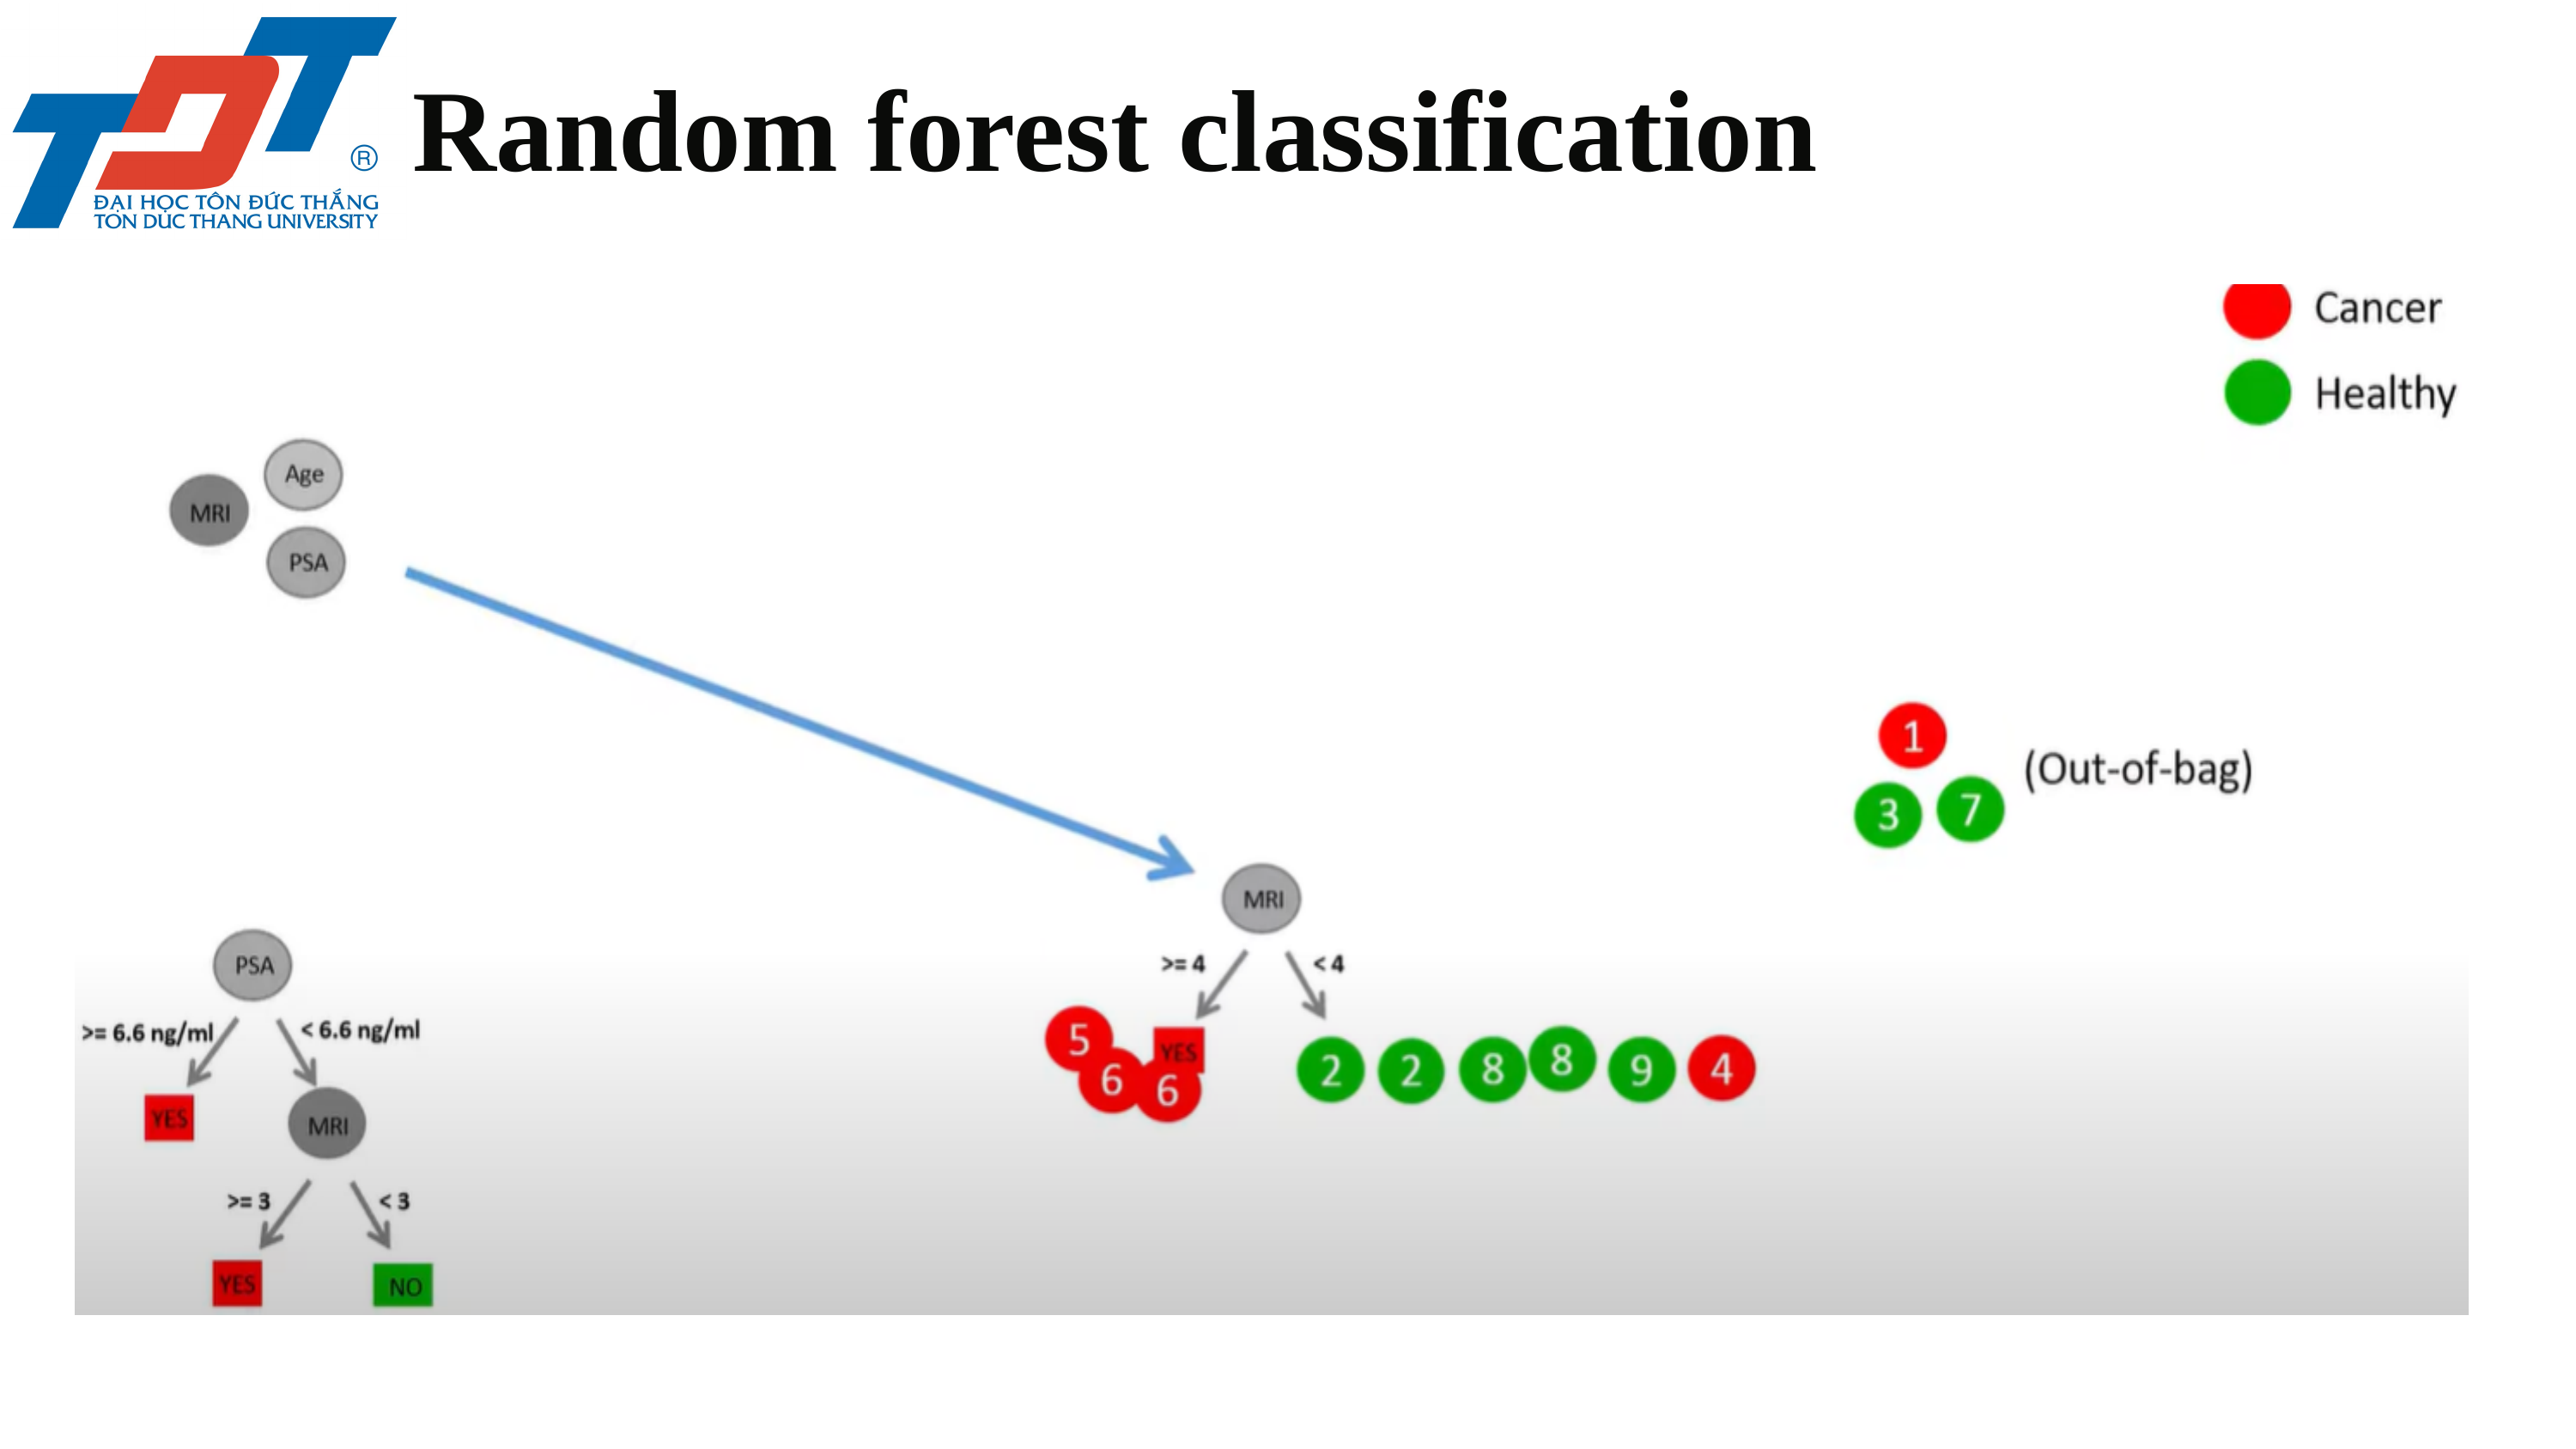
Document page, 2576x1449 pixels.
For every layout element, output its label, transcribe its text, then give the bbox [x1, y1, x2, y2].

picture [75, 283, 2470, 1315]
text_box [1, 3, 407, 239]
text_box Random forest classification [411, 54, 2437, 195]
